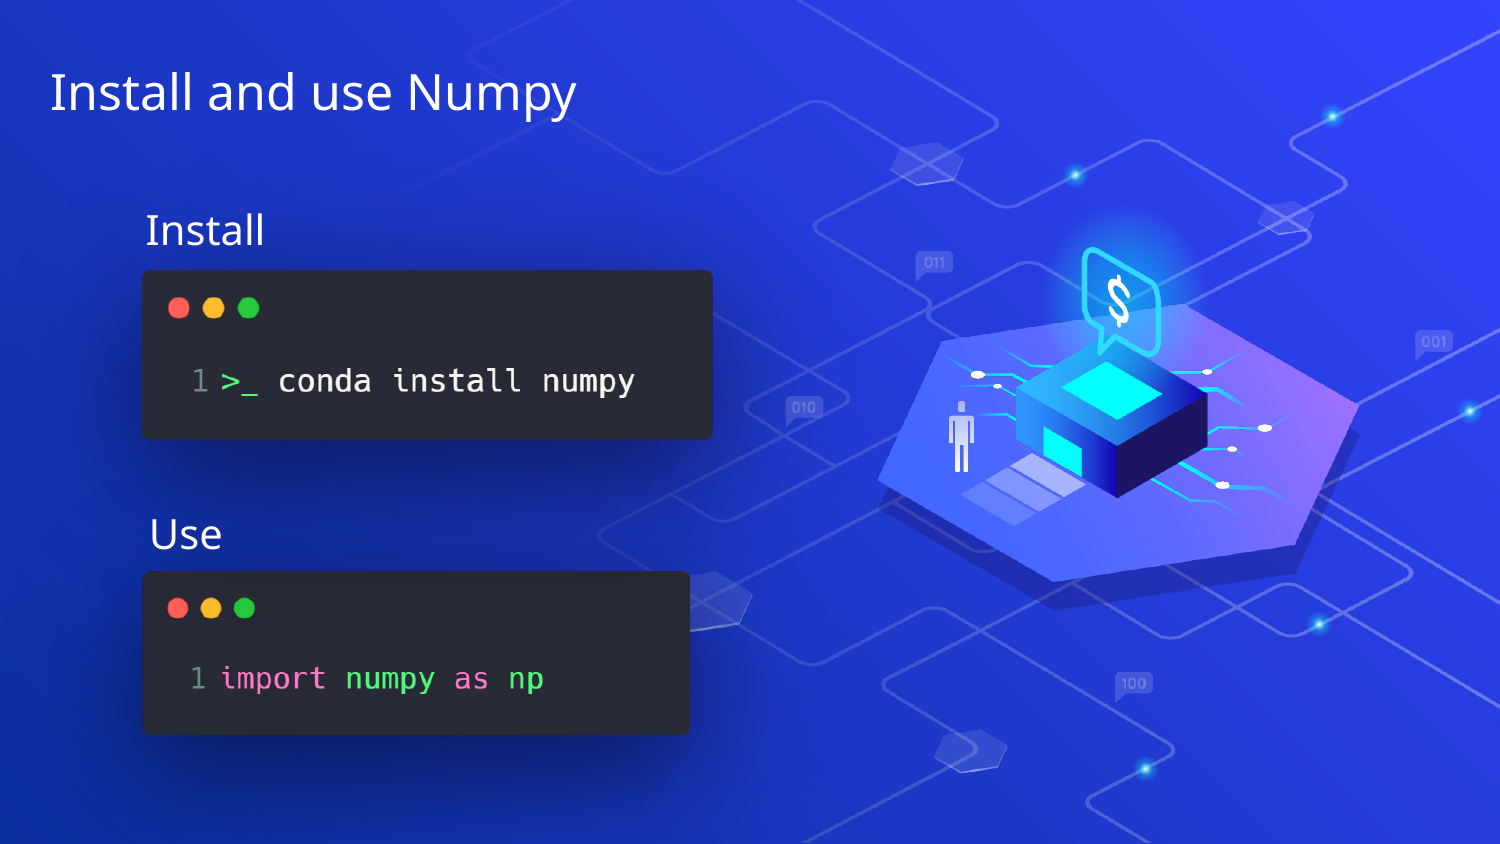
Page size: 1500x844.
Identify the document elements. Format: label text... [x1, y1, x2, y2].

title Install and use Numpy [50, 51, 903, 121]
picture [0, 0, 1500, 844]
